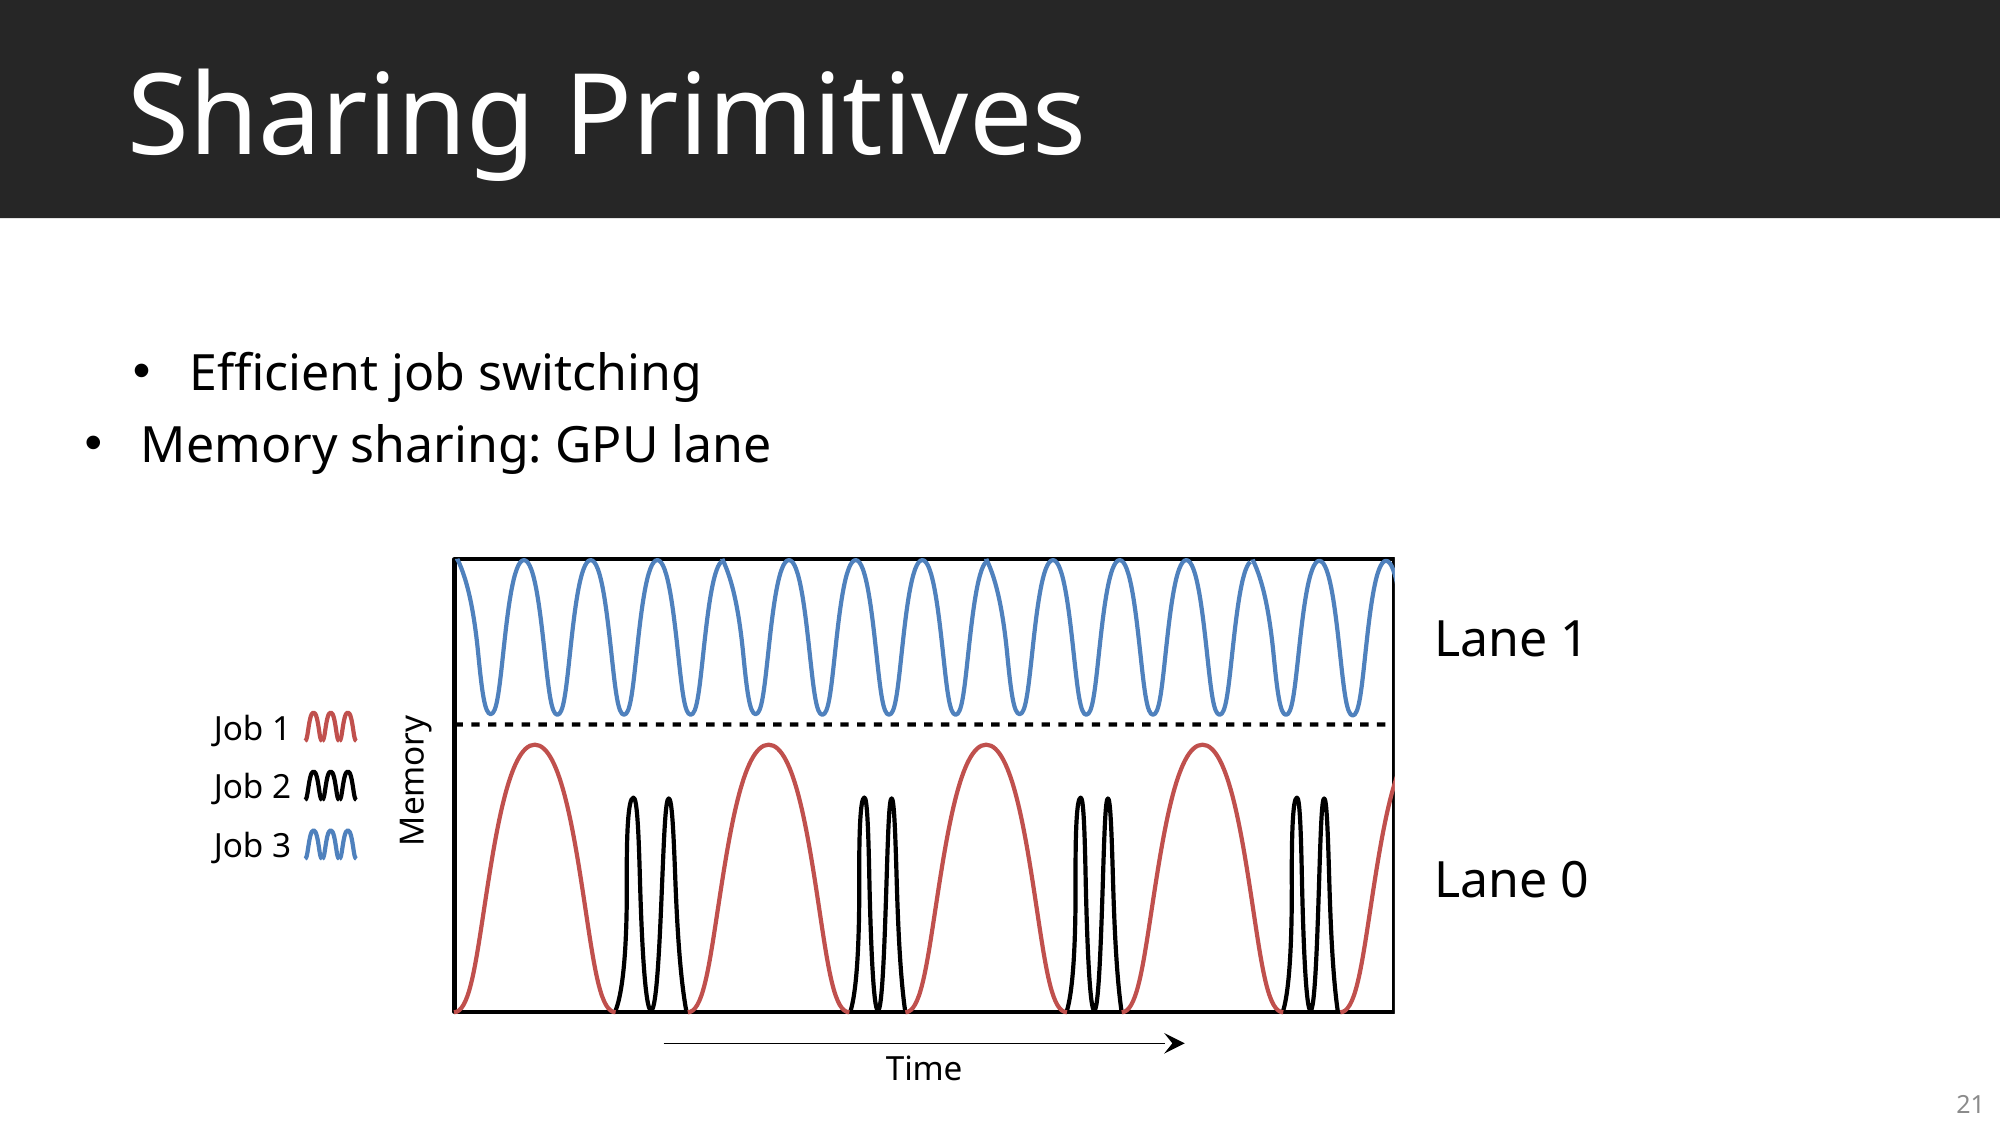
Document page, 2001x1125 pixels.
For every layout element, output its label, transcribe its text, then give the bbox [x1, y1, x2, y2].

text_box [1121, 744, 1284, 1013]
text_box Lane 0 [1419, 840, 1605, 916]
text_box [1252, 559, 1394, 716]
text_box [1067, 797, 1122, 1013]
text_box Memory sharing: GPU lane [69, 392, 787, 480]
text_box [722, 558, 987, 715]
text_box [457, 558, 722, 715]
text_box [1394, 511, 1694, 1031]
text_box [454, 744, 616, 1013]
text_box [615, 797, 687, 1013]
text_box Lane 1 [1419, 598, 1605, 674]
title Sharing Primitives [0, 0, 2000, 219]
text_box [454, 559, 1394, 1012]
text_box Memory [382, 715, 438, 847]
text_box Efficient job switching [118, 321, 1931, 408]
text_box [905, 744, 1067, 1013]
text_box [203, 757, 357, 814]
text_box [1340, 785, 1394, 1013]
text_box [203, 816, 357, 873]
text_box [986, 558, 1251, 715]
text_box [1283, 797, 1338, 1013]
text_box [850, 797, 906, 1013]
text_box [687, 744, 850, 1013]
slide_number 21 [1939, 1085, 2000, 1125]
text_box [663, 1040, 1185, 1096]
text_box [203, 698, 357, 755]
